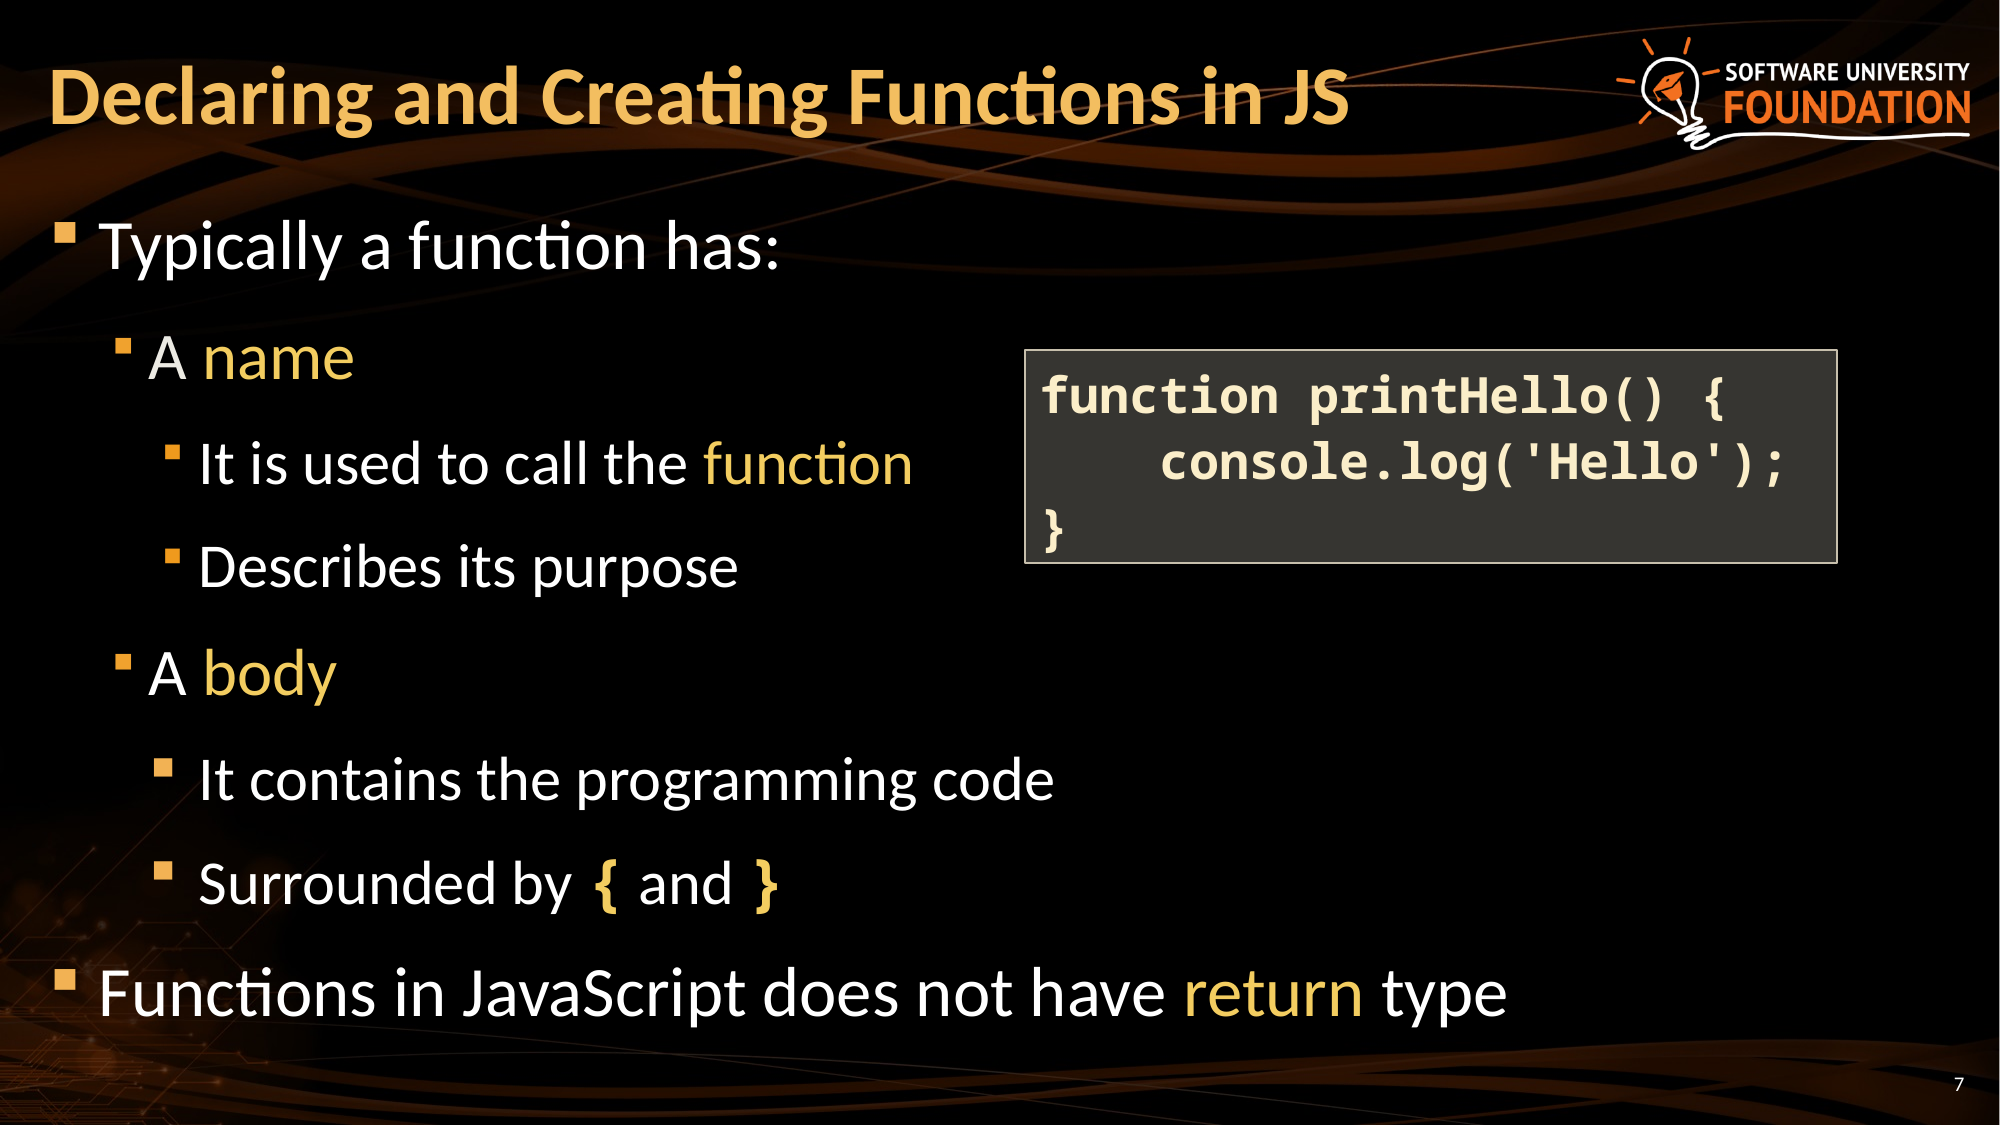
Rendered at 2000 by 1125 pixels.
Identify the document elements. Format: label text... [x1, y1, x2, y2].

picture [0, 0, 2000, 1125]
list Typically a function has: A name It is used to call the function Describes its purpose A body It contains the programming code Surrounded by { and } Functions in JavaScript does not have return type [31, 188, 1968, 1103]
slide_number 7 [1899, 1062, 1971, 1105]
title Declaring and Creating Functions in JS [30, 6, 1602, 189]
text_box function printHello() { console.log('Hello'); } [1024, 350, 1838, 563]
